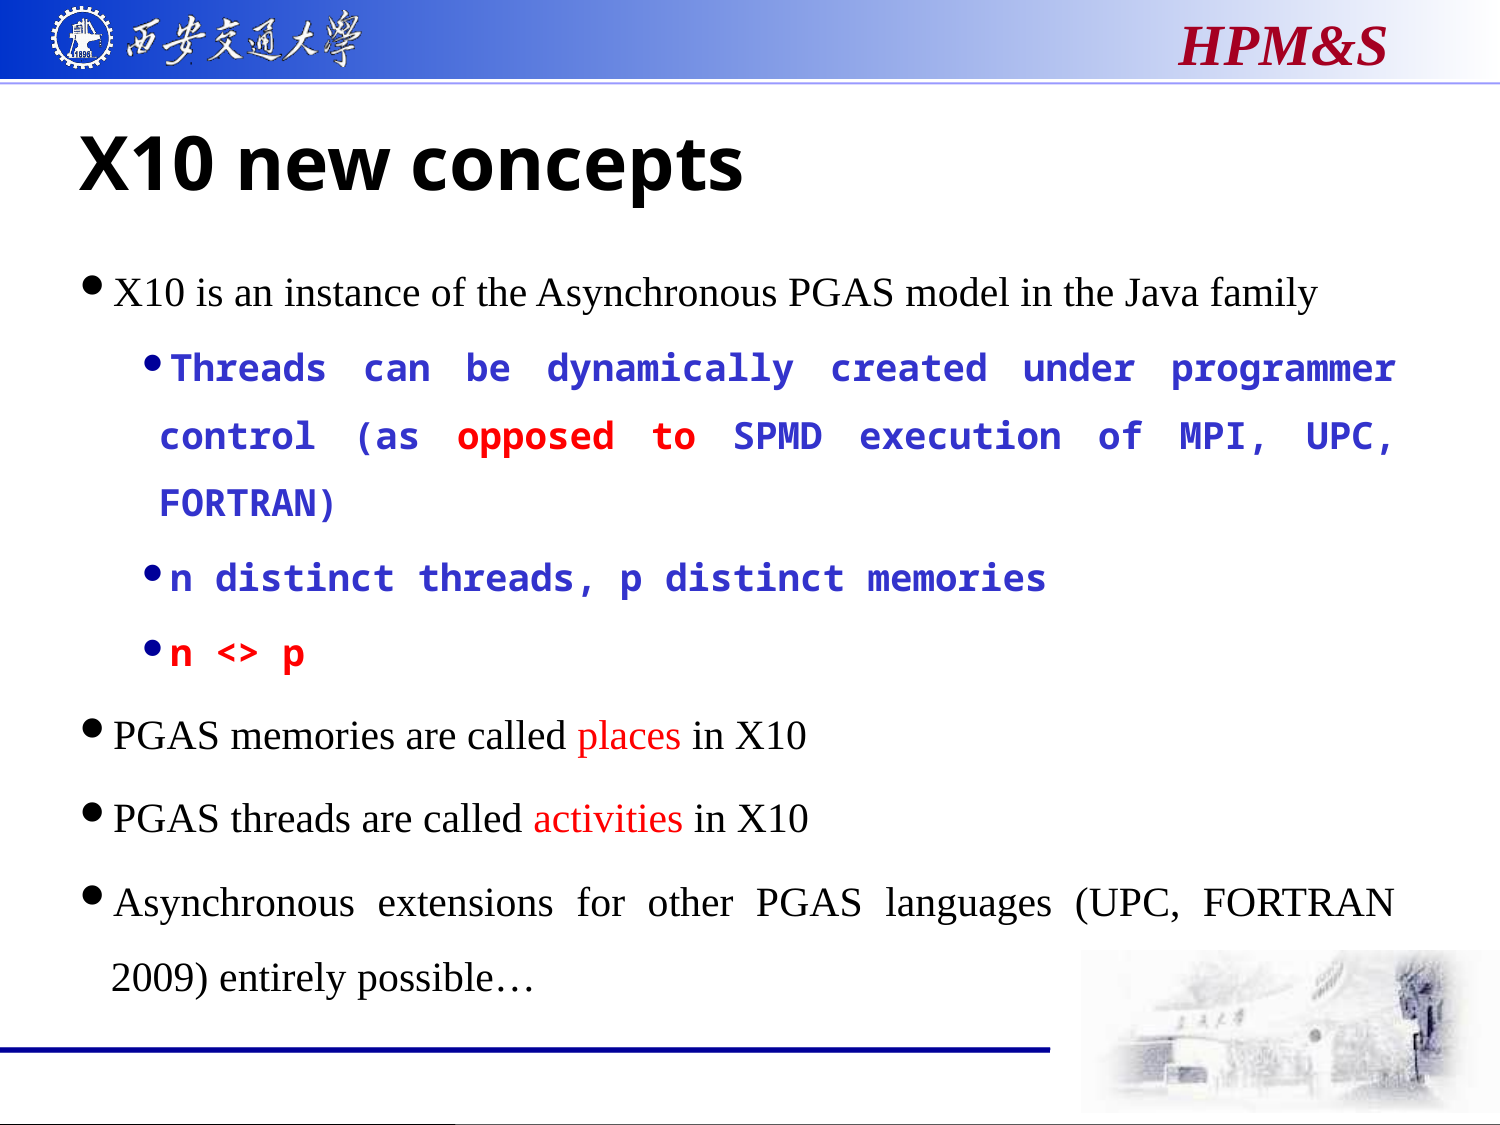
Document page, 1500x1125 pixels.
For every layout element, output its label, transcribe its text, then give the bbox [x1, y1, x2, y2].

list X10 is an instance of the Asynchronous PGAS model in the Java family Threads can be dynamically created under programmer control (as opposed to SPMD execution of MPI, UPC, FORTRAN) n distinct threads, p distinct memories n <> p PGAS memories are called places in X10 PGAS threads are called activities in X10 Asynchronous extensions for other PGAS languages (UPC, FORTRAN 2009) entirely possible… [64, 231, 1412, 1012]
picture [50, 5, 113, 69]
picture [1081, 950, 1500, 1113]
picture [125, 10, 363, 67]
title X10 new concepts [64, 101, 1400, 221]
